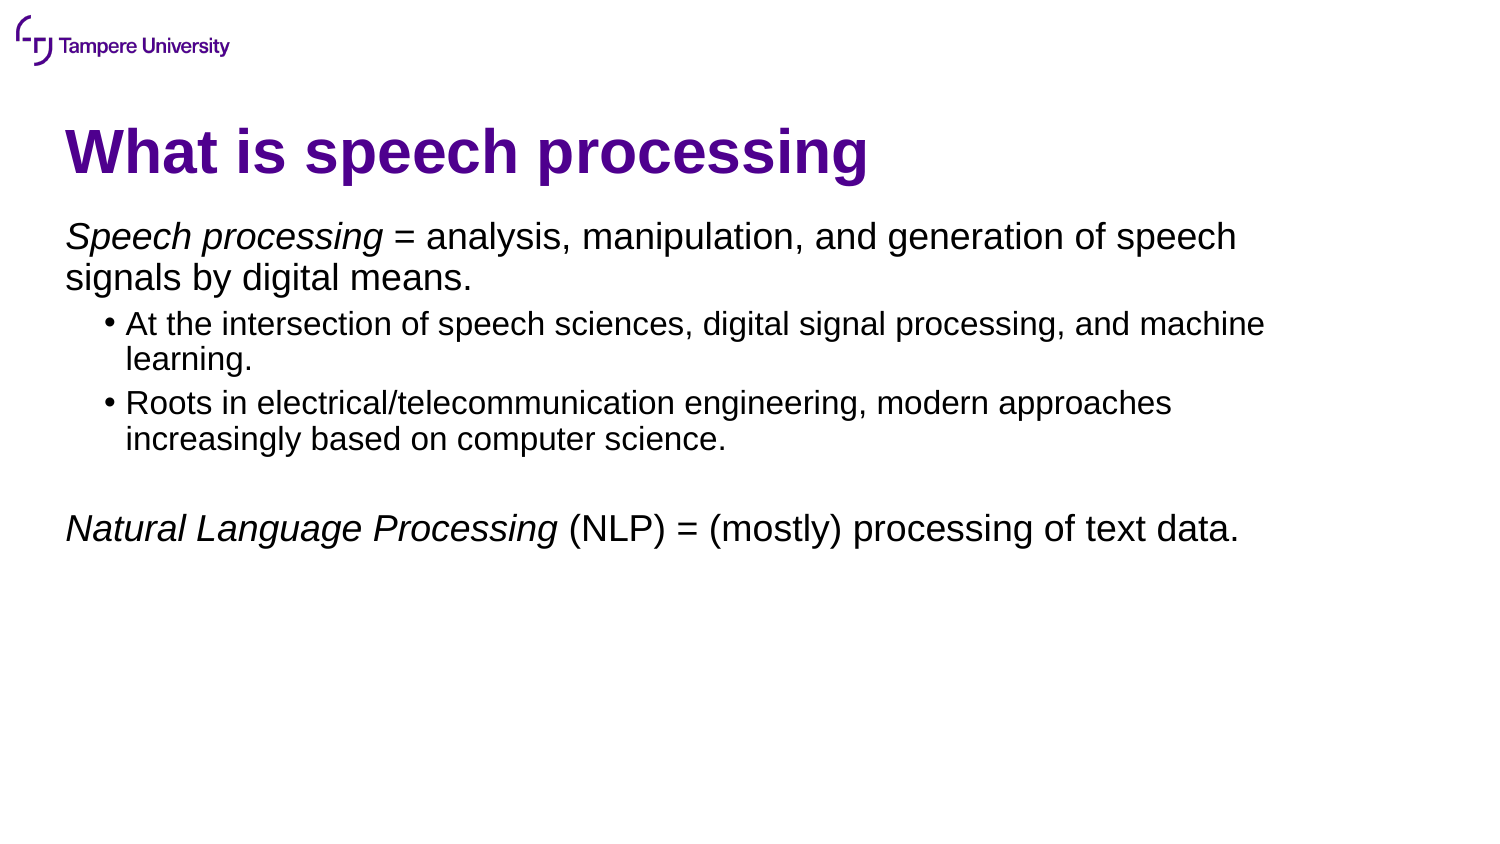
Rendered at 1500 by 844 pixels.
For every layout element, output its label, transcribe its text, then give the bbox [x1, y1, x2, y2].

title What is speech processing [50, 112, 1345, 192]
list Speech processing = analysis, manipulation, and generation of speech signals by digital means. At the intersection of speech sciences, digital signal processing, and machine learning. Roots in electrical/telecommunication engineering, modern approaches increasingly based on computer science. Natural Language Processing (NLP) = (mostly) processing of text data. [50, 210, 1345, 746]
picture [15, 14, 230, 66]
